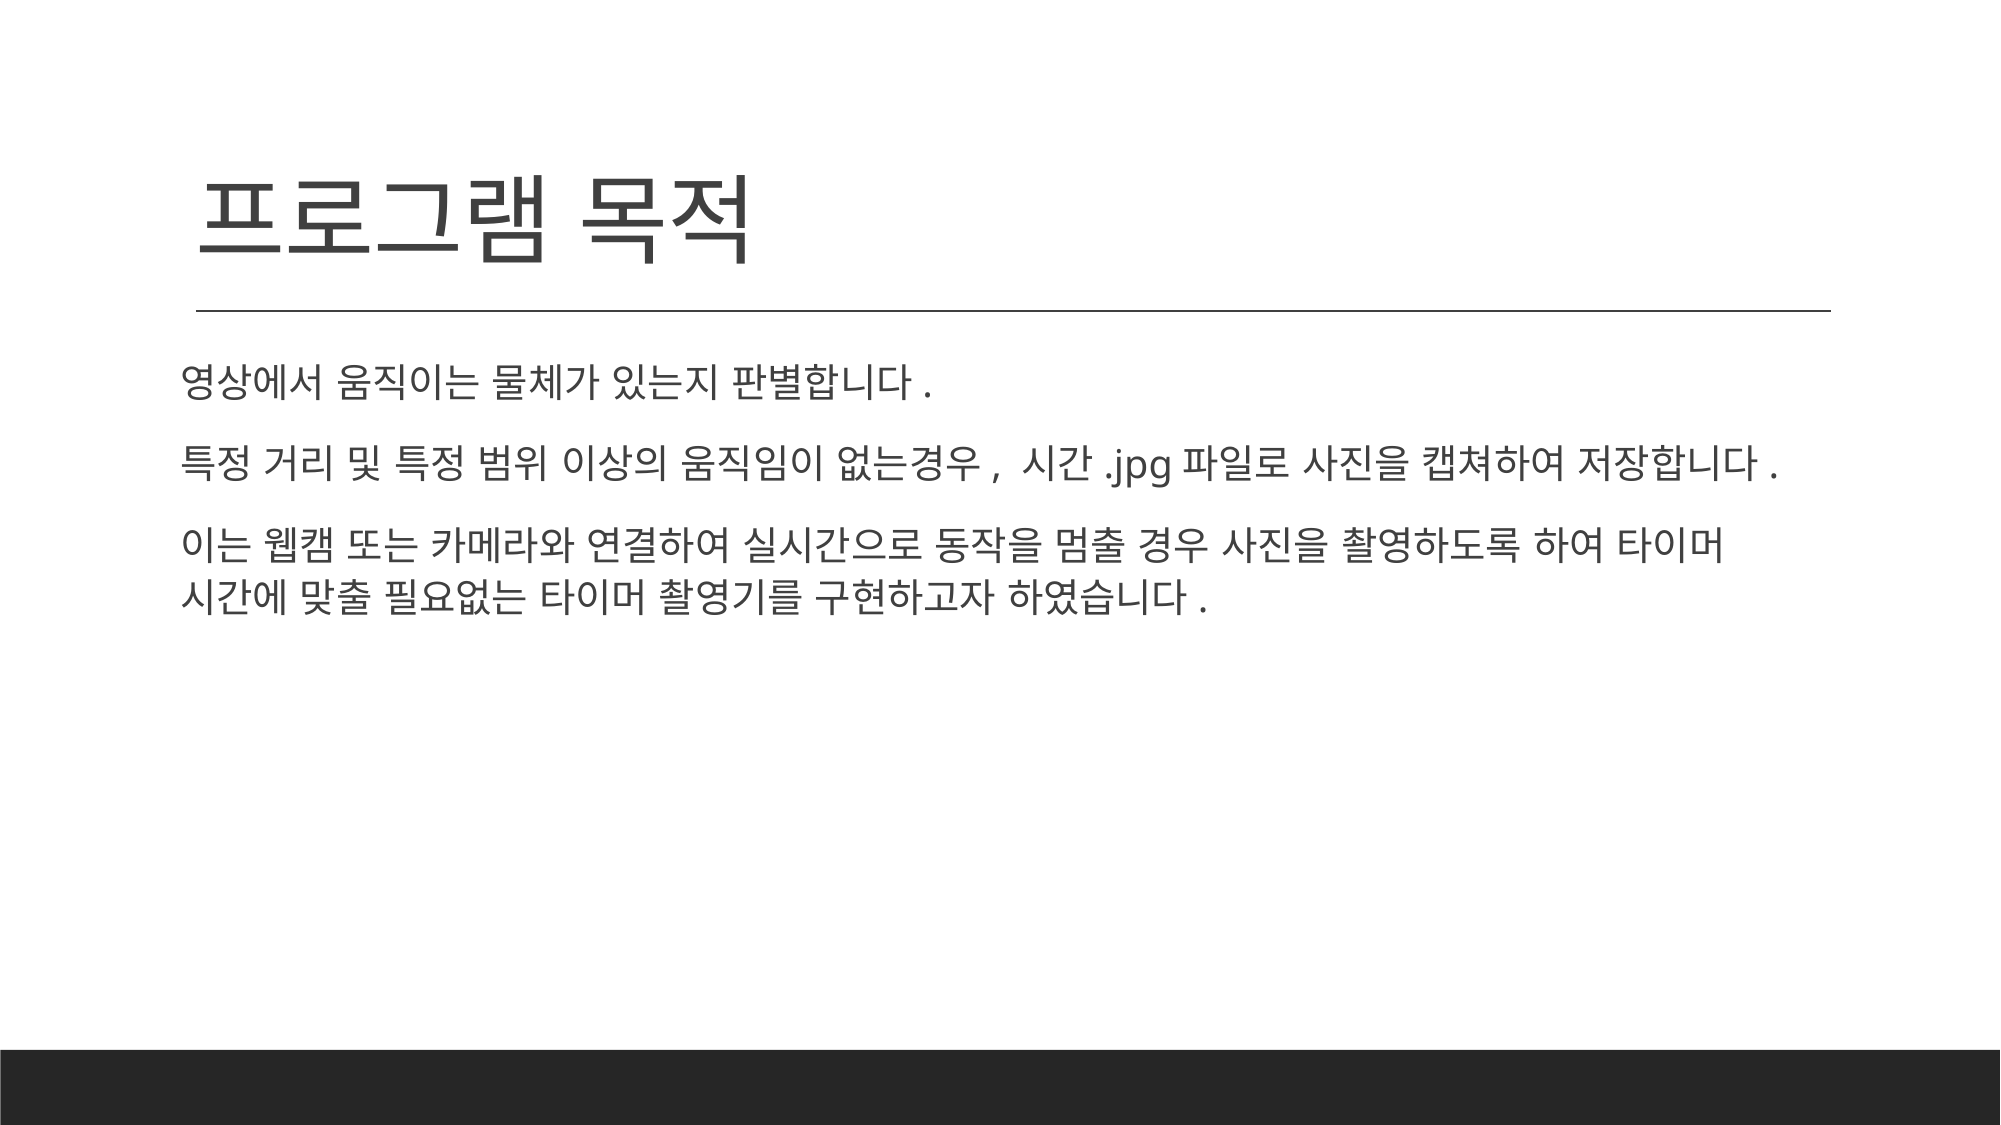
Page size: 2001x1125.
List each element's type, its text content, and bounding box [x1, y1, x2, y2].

list 영상에서 움직이는 물체가 있는지 판별합니다. 특정 거리 및 특정 범위 이상의 움직임이 없는경우, 시간.jpg파일로 사진을 캡쳐하여 저장합니다. 이는 웹캠 또는 카메라와 연결하여 실시간으로 동작을 멈출 경우 사진을 촬영하도록 하여 타이머 시간에 맞출 필요없는 타이머 촬영기를 구현하고자 하였습니다. [180, 345, 1830, 963]
title 프로그램 목적 [180, 47, 1830, 285]
